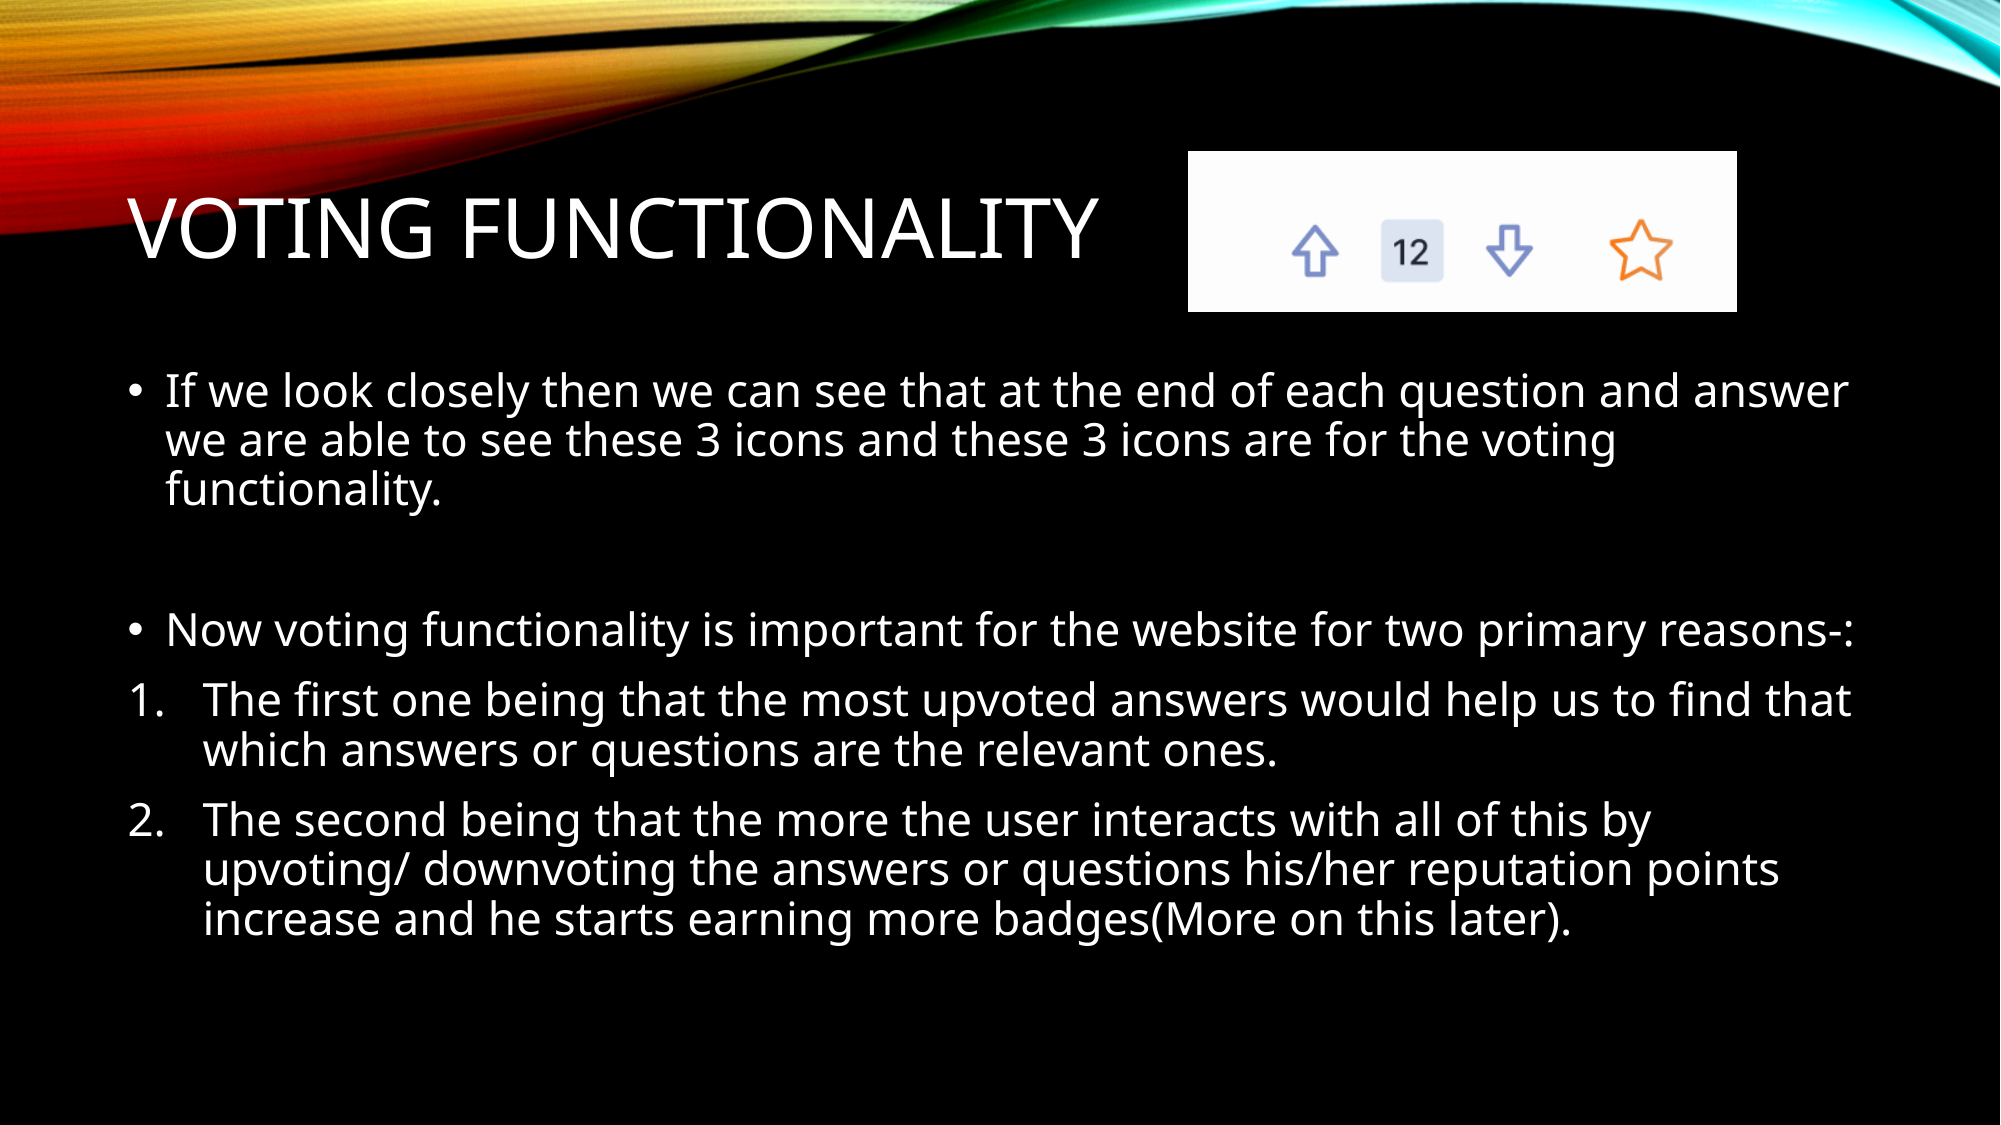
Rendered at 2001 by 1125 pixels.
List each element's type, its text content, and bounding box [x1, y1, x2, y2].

title VOTING FUNCTIONALITY [112, 125, 1129, 338]
picture [0, 0, 2000, 312]
list If we look closely then we can see that at the end of each question and answer we are able to see these 3 icons and these 3 icons are for the voting functionality. Now voting functionality is important for the website for two primary reasons-: The first one being that the most upvoted answers would help us to find that which answers or questions are the relevant ones. The second being that the more the user interacts with all of this by upvoting/ downvoting the answers or questions his/her reputation points increase and he starts earning more badges(More on this later). [112, 360, 1888, 1021]
